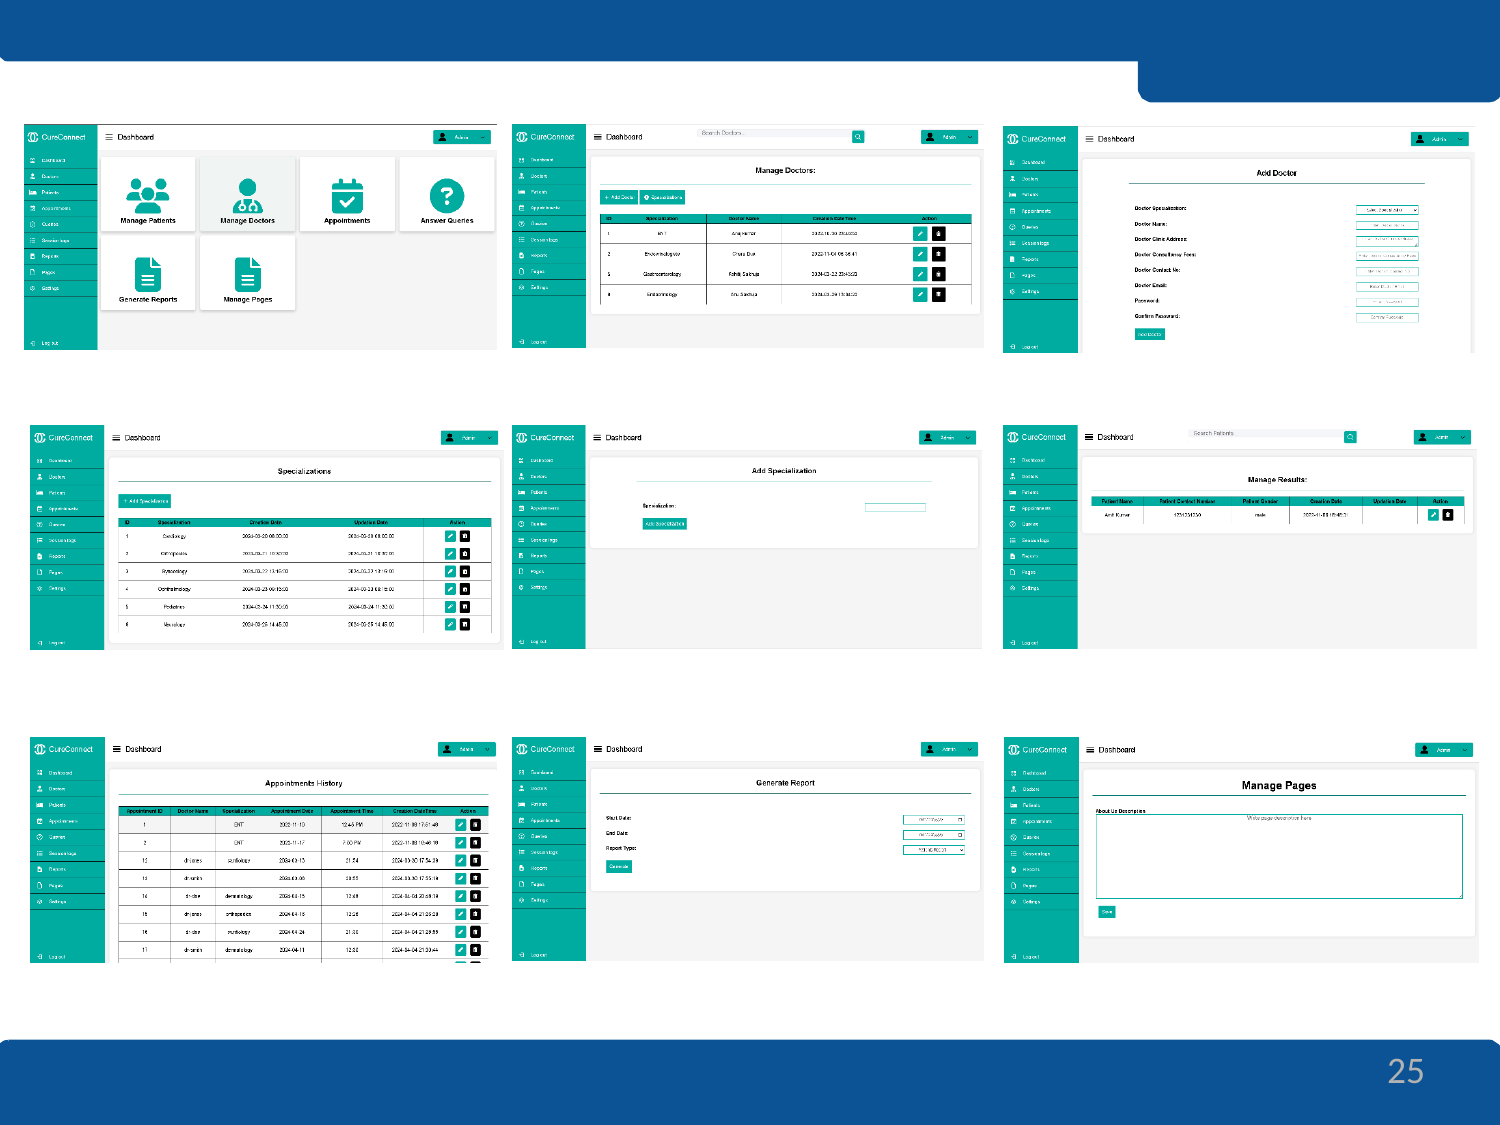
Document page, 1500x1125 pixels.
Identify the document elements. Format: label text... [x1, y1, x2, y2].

picture [512, 737, 985, 961]
picture [24, 124, 497, 350]
picture [1003, 737, 1480, 963]
picture [1003, 425, 1477, 649]
picture [1003, 126, 1476, 353]
picture [30, 737, 497, 963]
picture [512, 425, 982, 649]
picture [30, 425, 504, 651]
slide_number 25 [1080, 1046, 1425, 1103]
picture [512, 123, 985, 348]
